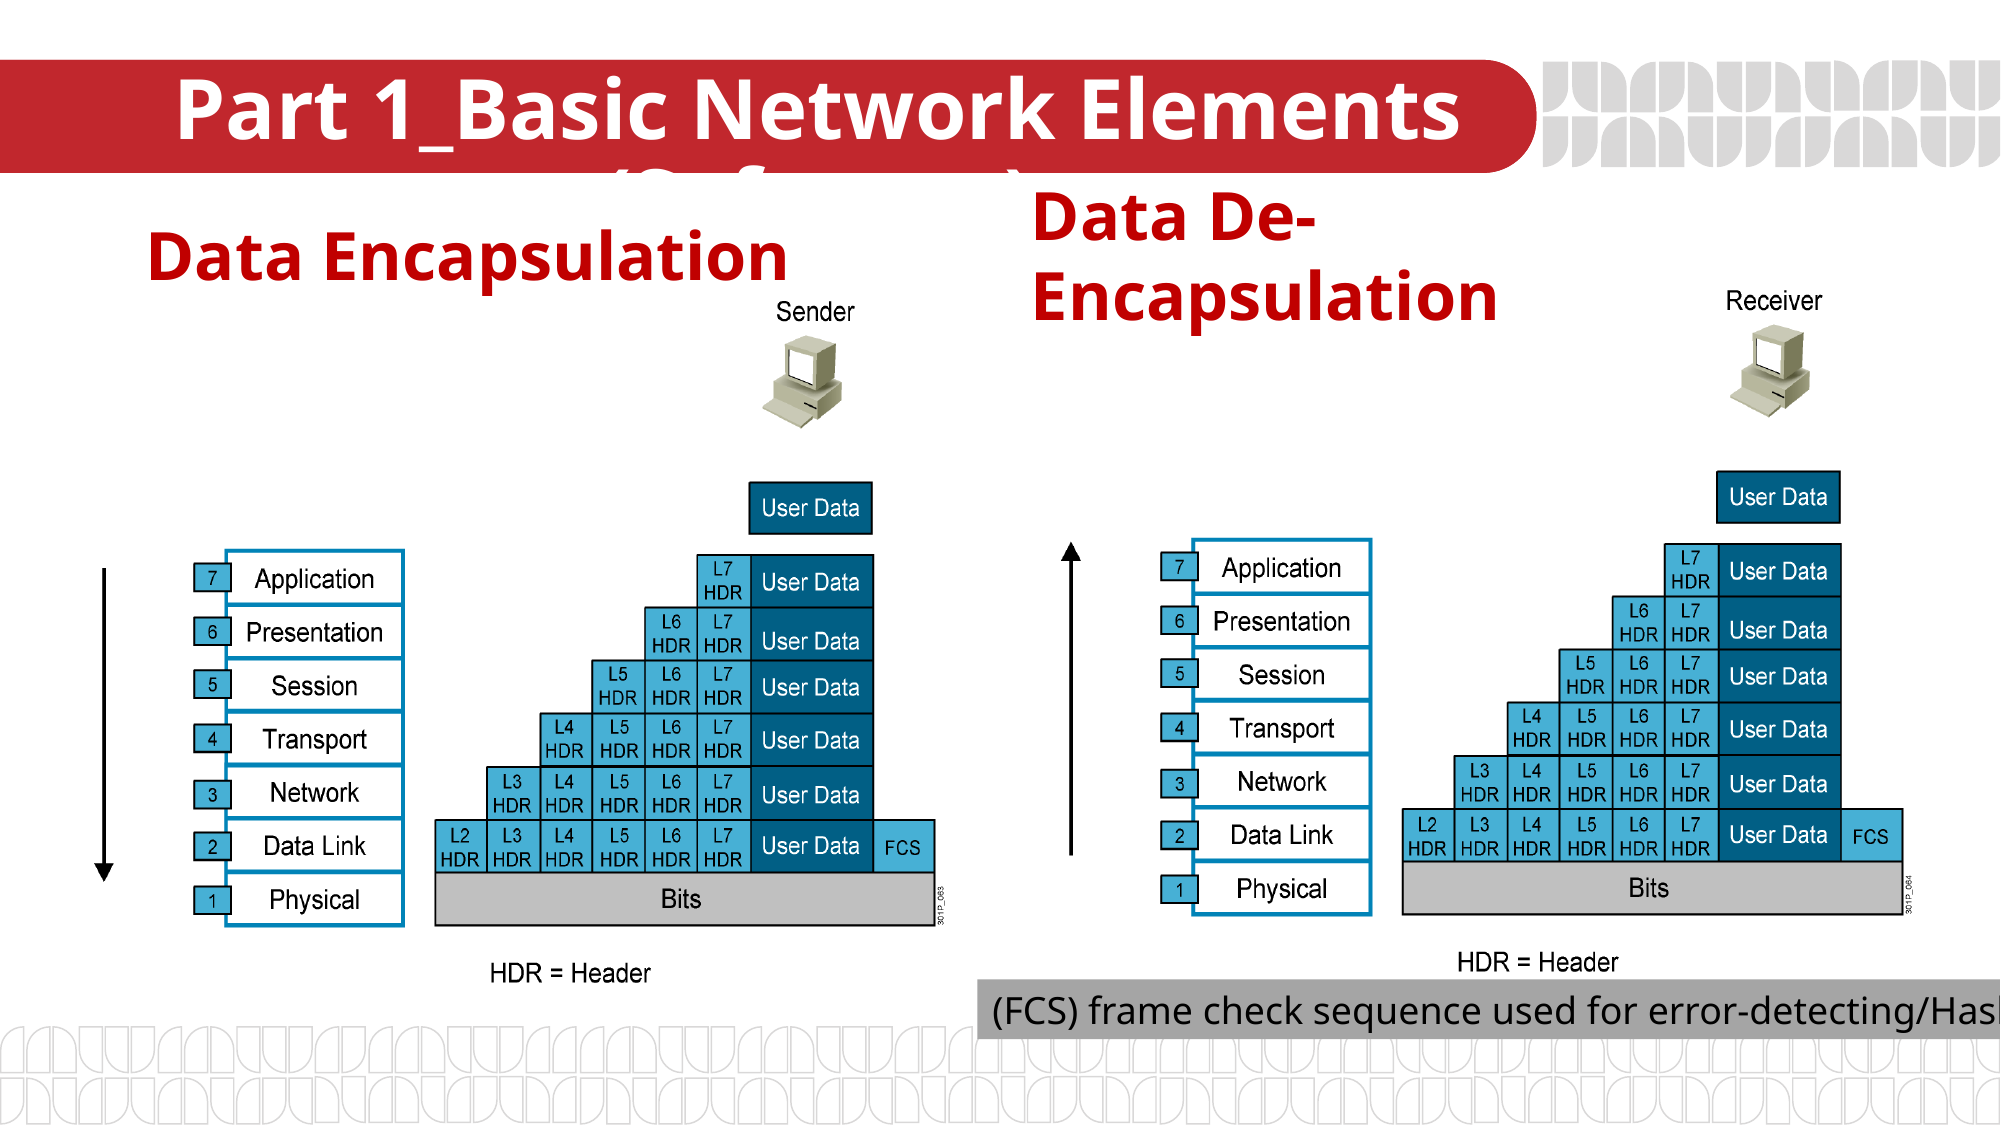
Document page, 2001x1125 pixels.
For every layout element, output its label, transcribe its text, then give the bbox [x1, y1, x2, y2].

text_box (FCS) frame check sequence used for error-detecting/Hash [977, 979, 2000, 1040]
title Part 1_Basic Network Elements (Software) [130, 59, 1507, 173]
picture [94, 297, 946, 991]
text_box Data Encapsulation [130, 198, 810, 297]
text_box Data De-Encapsulation [1015, 199, 1766, 309]
picture [1061, 286, 1914, 980]
